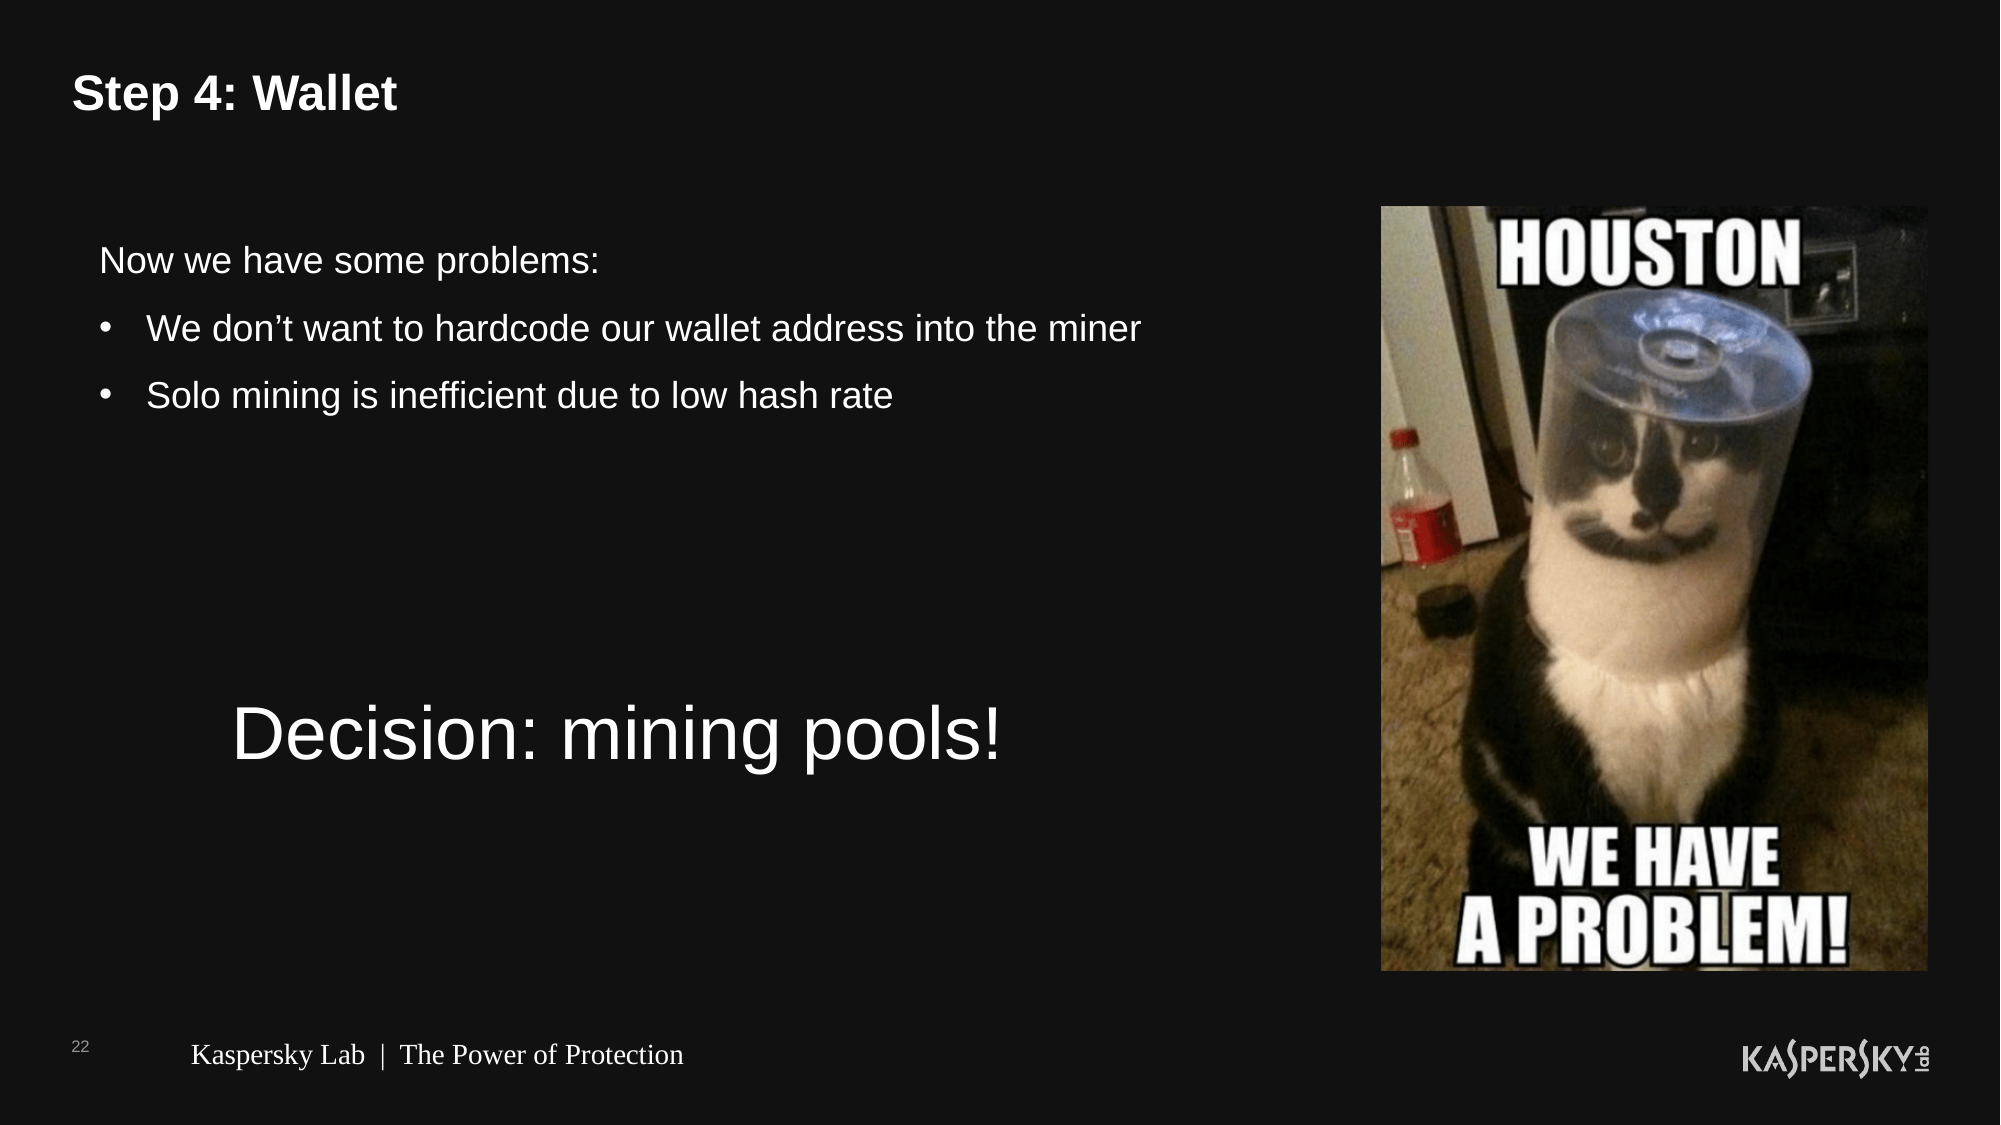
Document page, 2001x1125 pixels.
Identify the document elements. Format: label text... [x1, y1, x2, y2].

slide_number 22 [71, 1035, 110, 1083]
text_box Decision: mining pools! [216, 677, 1220, 783]
text_box Now we have some problems: We don’t want to hardcode our wallet address into the miner Solo mining is inefficient due to low hash rate [84, 206, 1352, 424]
footer Kaspersky Lab | The Power of Protection [125, 1035, 750, 1083]
picture [1381, 206, 1929, 971]
picture [1735, 1031, 1936, 1087]
title Step 4: Wallet [71, 67, 1929, 122]
